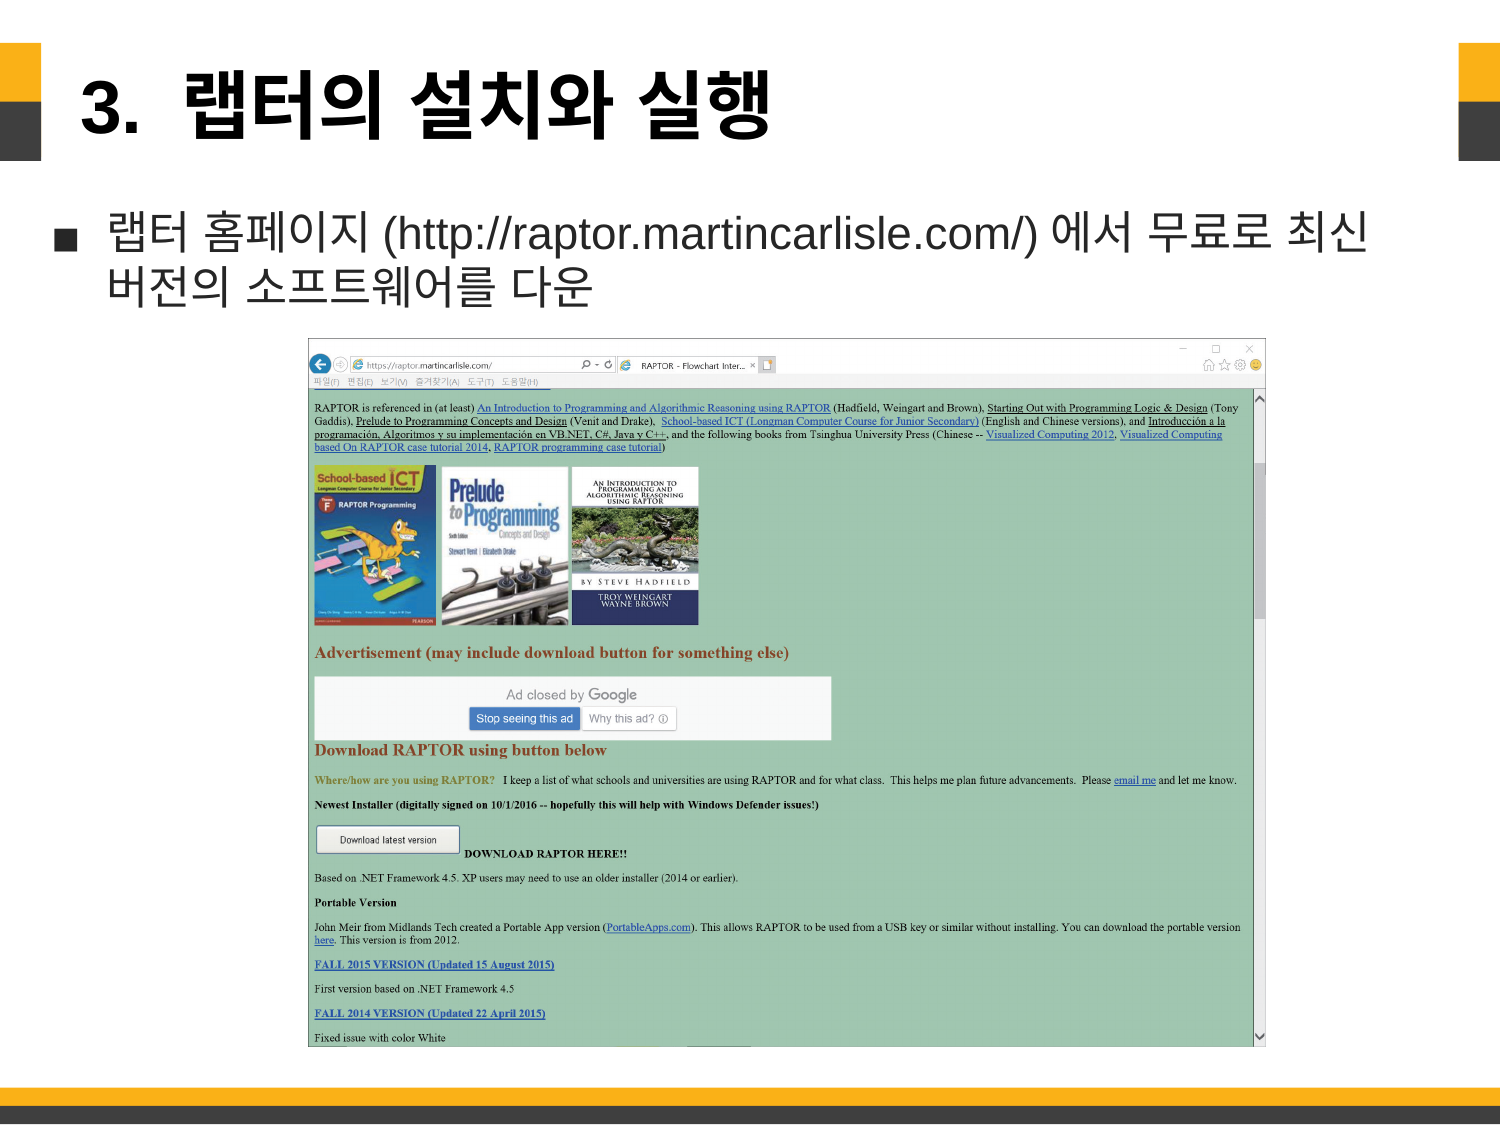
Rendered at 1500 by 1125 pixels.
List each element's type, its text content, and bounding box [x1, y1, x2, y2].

picture [308, 337, 1266, 1048]
title 3. 랩터의 설치와 실행 [64, 47, 1447, 161]
list 랩터 홈페이지(http://raptor.martincarlisle.com/)에서 무료로 최신 버전의 소프트웨어를 다운 [35, 196, 1471, 1012]
